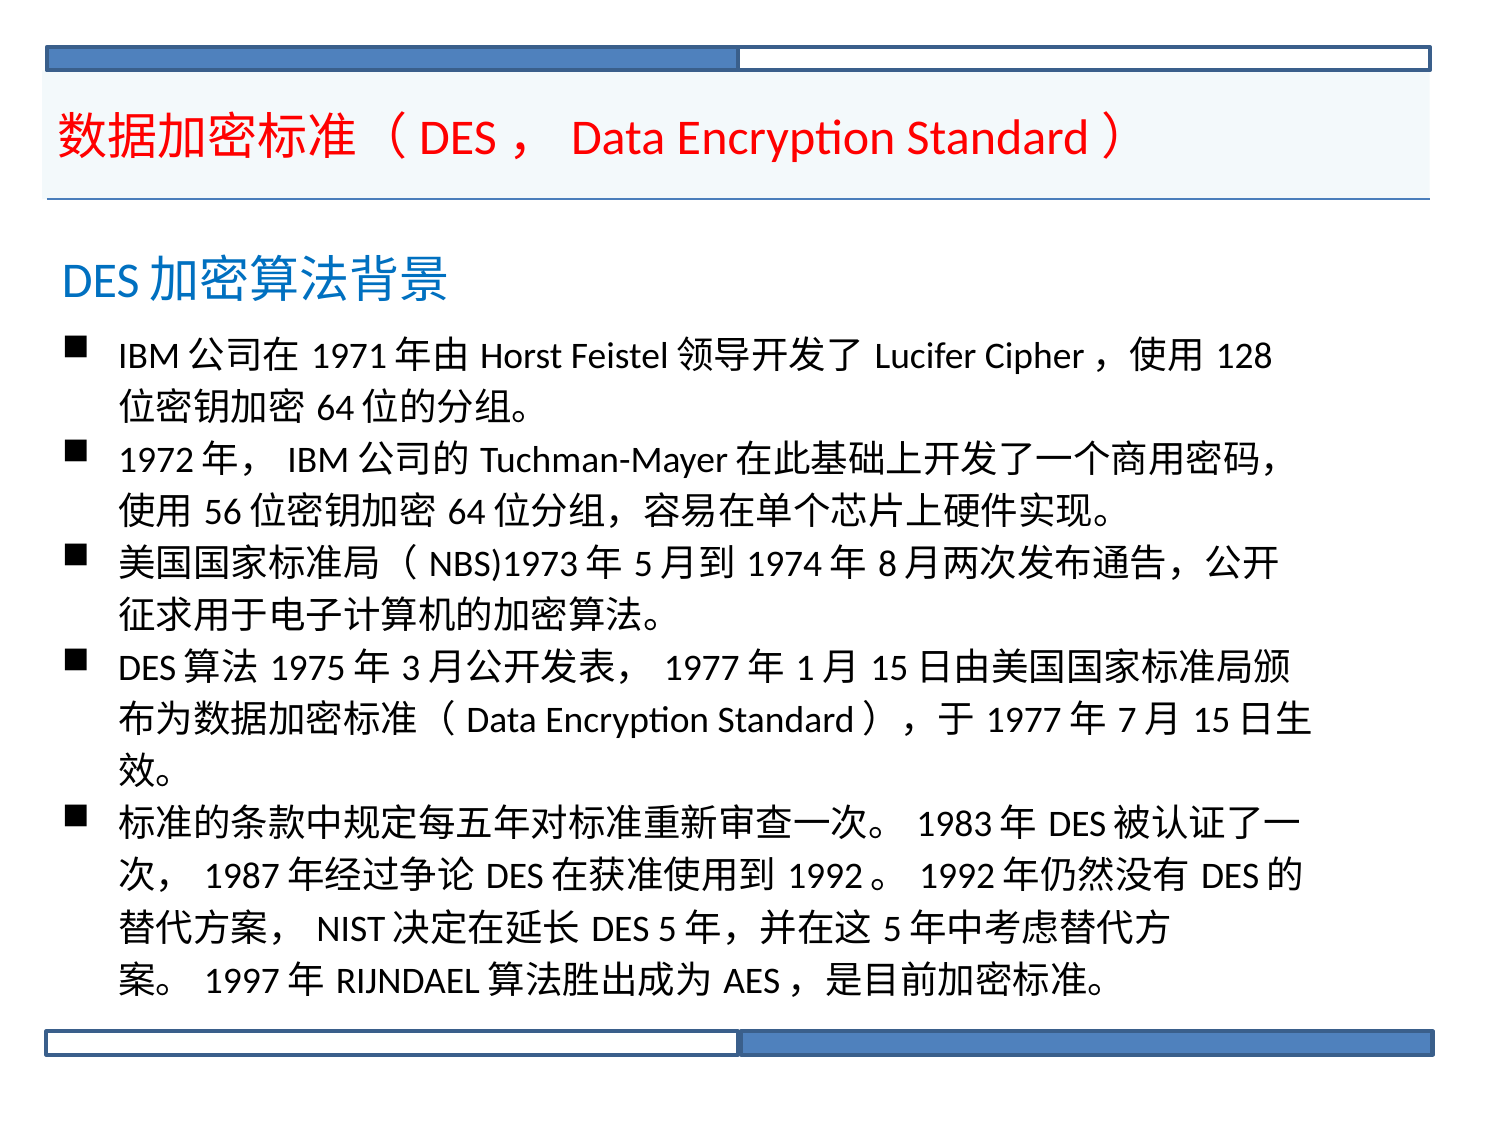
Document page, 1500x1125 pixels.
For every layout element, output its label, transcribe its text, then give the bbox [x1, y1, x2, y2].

title 数据加密标准（DES，Data Encryption Standard） [42, 70, 1430, 200]
table_cell IBM公司在1971年由Horst Feistel领导开发了Lucifer Cipher，使用128位密钥加密64位的分组。 1972年，IBM公司的Tuchman-Mayer在此基础上开发了一个商用密码，使用56位密钥加密64位分组，容易在单个芯片上硬件实现。 美国国家标准局（NBS)1973年5月到1974年8月两次发布通告，公开征求用于电子计算机的加密算法。 DES算法1975年3月公开发表，1977年1月15日由美国国家标准局颁布为数据加密标准（Data Encryption Standard），于1977年7月15日生效。 标准的条款中规定每五年对标准重新审查一次。1983年DES被认证了一次，1987年经过争论DES在获准使用到1992。1992年仍然没有DES的替代方案，NIST决定在延长DES 5年，并在这5年中考虑替代方案。1997年RIJNDAEL算法胜出成为AES，是目前加密标准。 [47, 319, 1329, 1068]
text_box [1329, 1029, 1435, 1057]
text_box [736, 45, 1432, 72]
table_header DES加密算法背景 [47, 232, 1329, 319]
text_box [45, 45, 736, 72]
